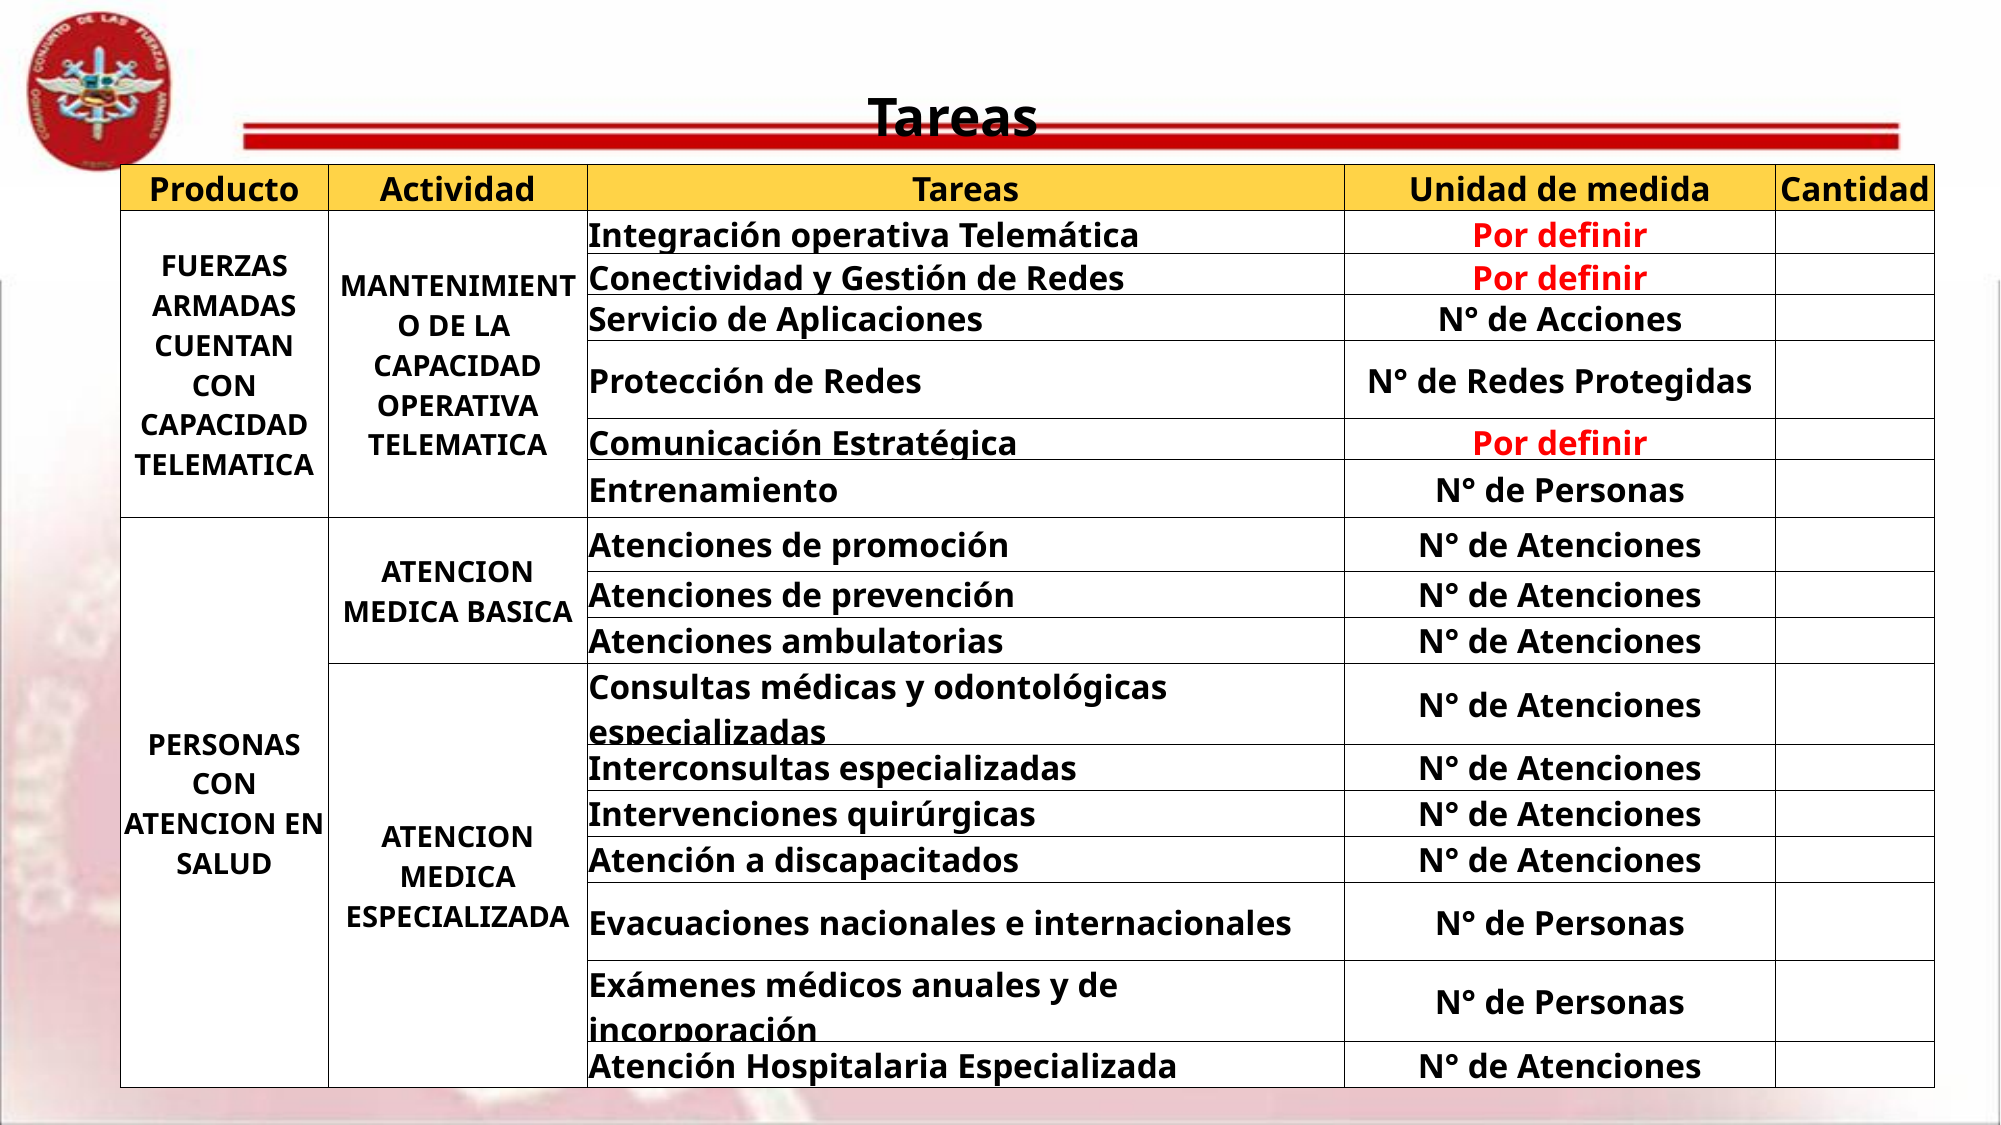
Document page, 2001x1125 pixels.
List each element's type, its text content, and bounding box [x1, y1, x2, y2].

table_cell Atención a discapacitados [588, 837, 1344, 882]
table_cell Atenciones ambulatorias [588, 618, 1344, 663]
table_cell [1776, 254, 1934, 294]
table_cell Consultas médicas y odontológicas especializadas [588, 664, 1344, 744]
table_cell N° de Atenciones [1345, 745, 1775, 790]
table_cell Comunicación Estratégica [588, 419, 1344, 459]
table_cell Por definir [1345, 419, 1775, 459]
table_cell N° de Redes Protegidas [1345, 341, 1775, 418]
table_cell Exámenes médicos anuales y de incorporación [588, 961, 1344, 1041]
table_cell Por definir [1345, 211, 1775, 253]
table_header Unidad de medida [1345, 165, 1775, 210]
table_cell [1776, 1042, 1934, 1087]
table_cell N° de Atenciones [1345, 1042, 1775, 1087]
table_cell N° de Atenciones [1345, 837, 1775, 882]
table_cell Evacuaciones nacionales e internacionales [588, 883, 1344, 960]
table_header Actividad [329, 165, 587, 210]
table_cell Interconsultas especializadas [588, 745, 1344, 790]
table_cell [1776, 295, 1934, 340]
table_cell N° de Atenciones [1345, 664, 1775, 744]
table_cell [1776, 518, 1934, 571]
picture [0, 0, 2001, 1125]
table_cell Atenciones de prevención [588, 572, 1344, 617]
table_cell Atenciones de promoción [588, 518, 1344, 571]
table_cell [1776, 341, 1934, 418]
table_cell [1776, 211, 1934, 253]
table_cell N° de Atenciones [1345, 572, 1775, 617]
table_cell [1776, 745, 1934, 790]
table_cell Conectividad y Gestión de Redes [588, 254, 1344, 294]
table_cell N° de Atenciones [1345, 518, 1775, 571]
table_header Producto [121, 165, 328, 210]
table_cell [1776, 572, 1934, 617]
table_cell N° de Atenciones [1345, 618, 1775, 663]
table_cell [1776, 419, 1934, 459]
table_cell Integración operativa Telemática [588, 211, 1344, 253]
table_cell [1776, 664, 1934, 744]
table_cell Atención Hospitalaria Especializada [588, 1042, 1344, 1087]
table_cell [1776, 791, 1934, 836]
table_cell [1776, 618, 1934, 663]
table_cell ATENCION MEDICA BASICA [329, 518, 587, 663]
table_cell Por definir [1345, 254, 1775, 294]
table_cell Servicio de Aplicaciones [588, 295, 1344, 340]
table_cell FUERZAS ARMADAS CUENTAN CON CAPACIDAD TELEMATICA [121, 211, 328, 517]
table_cell [1776, 883, 1934, 960]
table_cell Protección de Redes [588, 341, 1344, 418]
table_cell Intervenciones quirúrgicas [588, 791, 1344, 836]
text_box Tareas [852, 57, 1055, 164]
table_header Cantidad [1776, 165, 1934, 210]
table_header Tareas [588, 165, 1344, 210]
table_cell MANTENIMIENTO DE LA CAPACIDAD OPERATIVA TELEMATICA [329, 211, 587, 517]
table_cell [1776, 837, 1934, 882]
table_cell [1776, 460, 1934, 517]
table_cell ATENCION MEDICA ESPECIALIZADA [329, 664, 587, 1087]
table_cell [1776, 961, 1934, 1041]
table_cell PERSONAS CON ATENCION EN SALUD [121, 518, 328, 1087]
table_cell Entrenamiento [588, 460, 1344, 517]
table_cell N° de Acciones [1345, 295, 1775, 340]
table_cell N° de Personas [1345, 883, 1775, 960]
table_cell N° de Personas [1345, 460, 1775, 517]
table_cell N° de Atenciones [1345, 791, 1775, 836]
table_cell N° de Personas [1345, 961, 1775, 1041]
